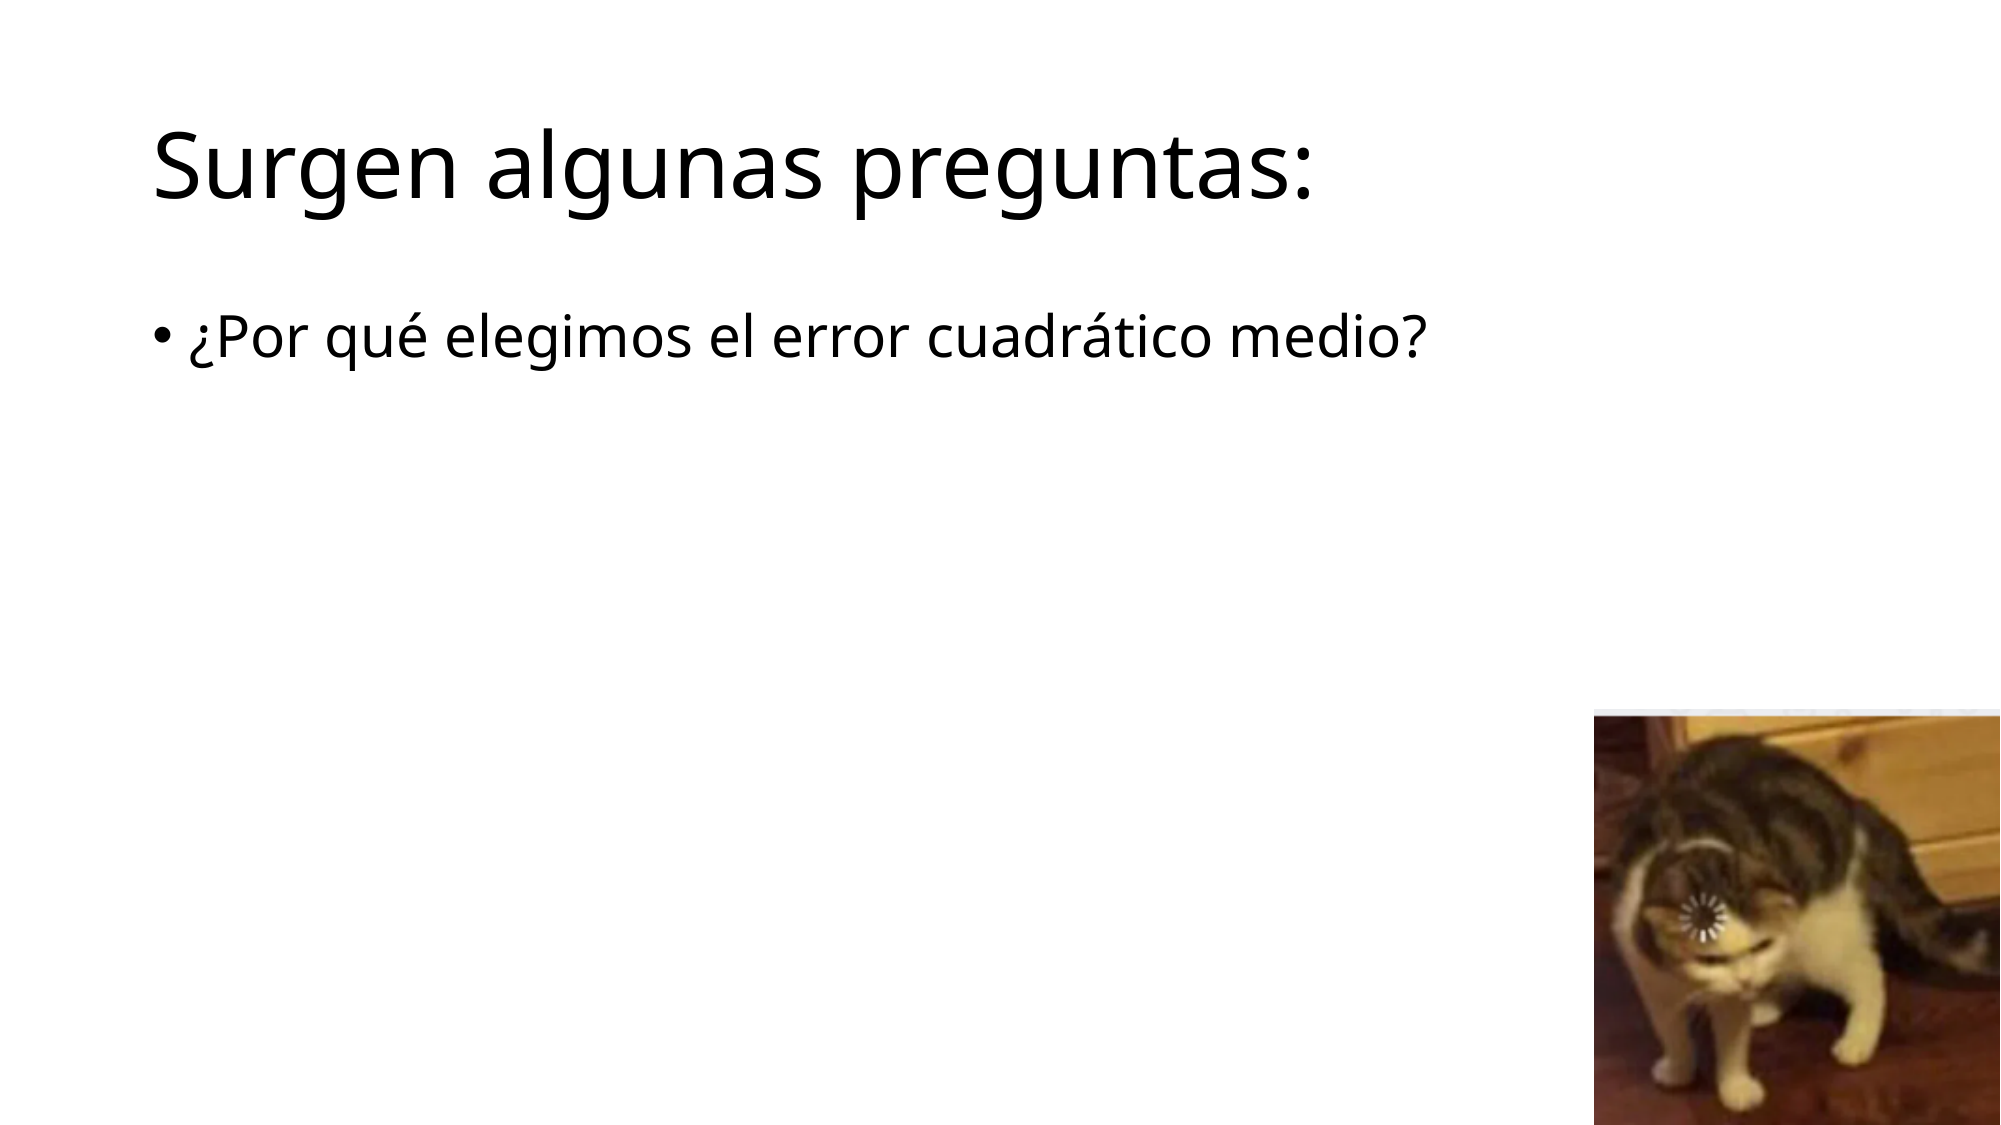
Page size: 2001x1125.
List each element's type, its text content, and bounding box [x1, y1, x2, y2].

list ¿Por qué elegimos el error cuadrático medio? [137, 299, 1482, 1125]
picture [1593, 709, 2000, 1125]
title Surgen algunas preguntas: [137, 59, 1863, 278]
